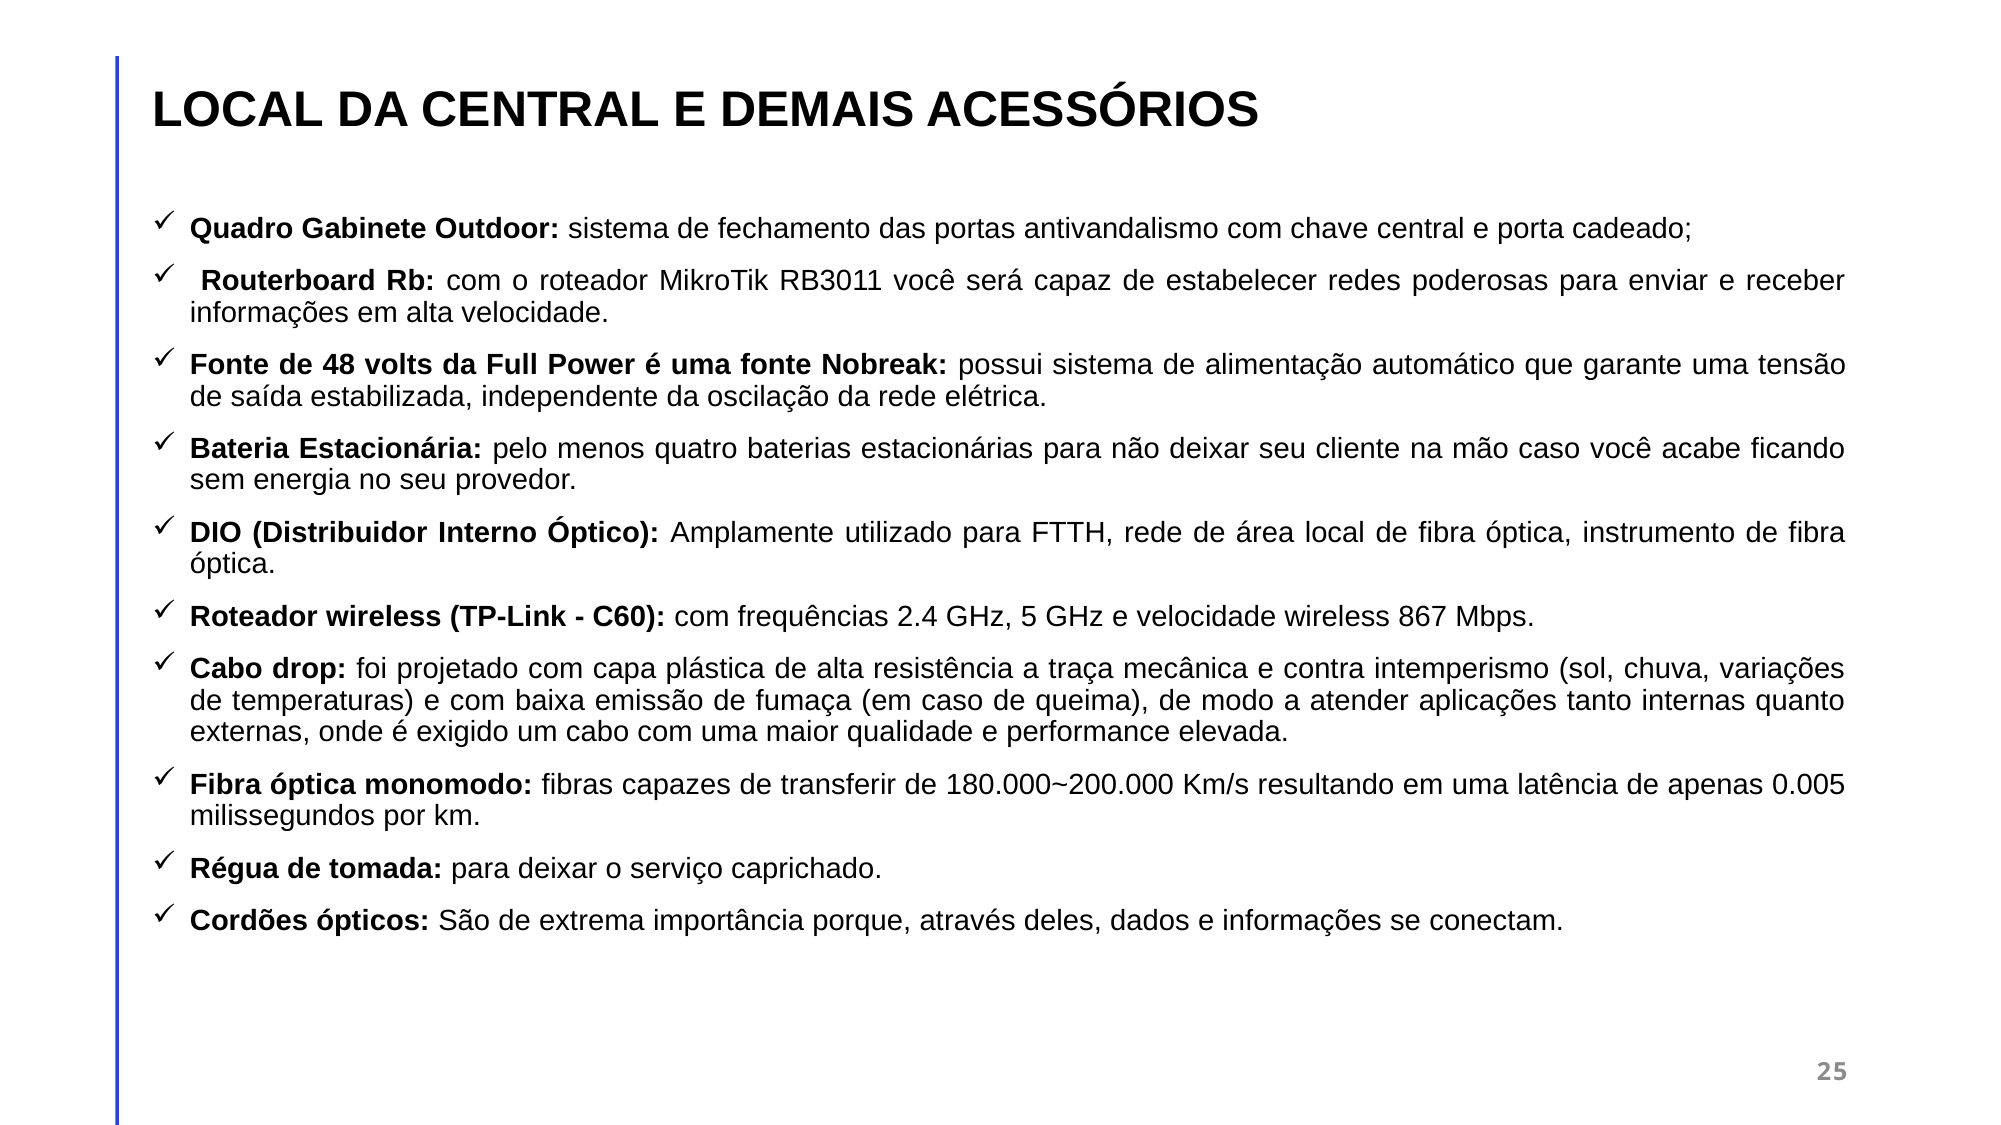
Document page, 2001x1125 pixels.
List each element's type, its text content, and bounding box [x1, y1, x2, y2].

slide_number 25 [1412, 1042, 1863, 1103]
list Quadro Gabinete Outdoor: sistema de fechamento das portas antivandalismo com chave central e porta cadeado; Routerboard Rb: com o roteador MikroTik RB3011 você será capaz de estabelecer redes poderosas para enviar e receber informações em alta velocidade. Fonte de 48 volts da Full Power é uma fonte Nobreak: possui sistema de alimentação automático que garante uma tensão de saída estabilizada, independente da oscilação da rede elétrica. Bateria Estacionária: pelo menos quatro baterias estacionárias para não deixar seu cliente na mão caso você acabe ficando sem energia no seu provedor. DIO (Distribuidor Interno Óptico): Amplamente utilizado para FTTH, rede de área local de fibra óptica, instrumento de fibra óptica. Roteador wireless (TP-Link - C60): com frequências 2.4 GHz, 5 GHz e velocidade wireless 867 Mbps. Cabo drop: foi projetado com capa plástica de alta resistência a traça mecânica e contra intemperismo (sol, chuva, variações de temperaturas) e com baixa emissão de fumaça (em caso de queima), de modo a atender aplicações tanto internas quanto externas, onde é exigido um cabo com uma maior qualidade e performance elevada. Fibra óptica monomodo: fibras capazes de transferir de 180.000~200.000 Km/s resultando em uma latência de apenas 0.005 milissegundos por km. Régua de tomada: para deixar o serviço caprichado. Cordões ópticos: São de extrema importância porque, através deles, dados e informações se conectam. [137, 205, 1863, 1043]
title LOCAL DA CENTRAL E DEMAIS ACESSÓRIOS [137, 59, 1863, 161]
